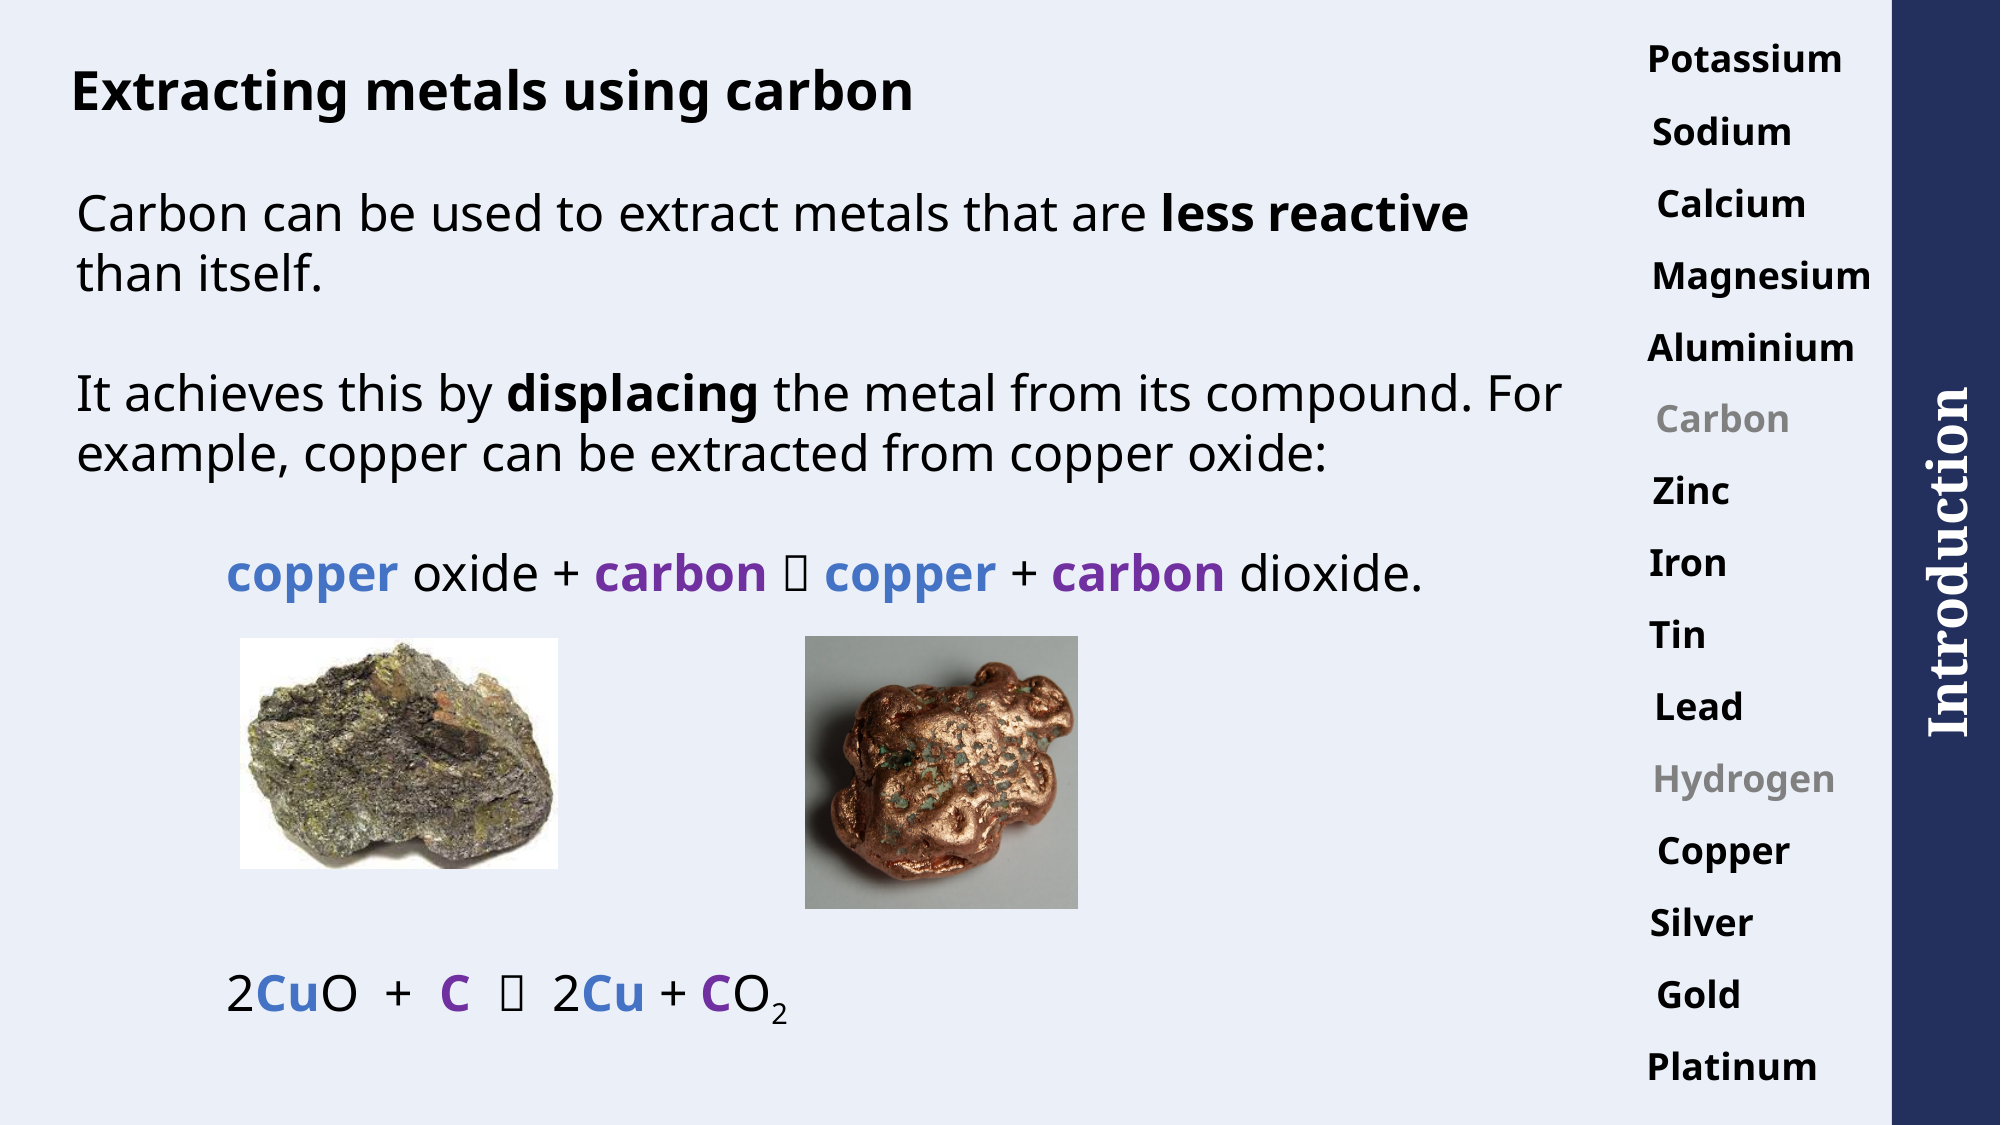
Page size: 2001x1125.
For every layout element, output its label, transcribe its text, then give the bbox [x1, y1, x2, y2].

text_box Hydrogen [1637, 747, 1852, 808]
text_box Potassium [1632, 28, 1858, 88]
text_box Copper [1642, 819, 1806, 880]
text_box Platinum [1631, 1035, 1833, 1096]
text_box Sodium [1637, 100, 1808, 161]
text_box Calcium [1641, 172, 1822, 233]
text_box Lead [1639, 675, 1760, 736]
text_box Tin [1634, 603, 1722, 664]
picture [805, 636, 1078, 909]
text_box Iron [1634, 531, 1743, 592]
text_box Silver [1635, 891, 1769, 952]
title Extracting metals using carbon [70, 4, 1813, 123]
text_box Gold [1641, 963, 1757, 1024]
text_box Magnesium [1636, 244, 1887, 304]
text_box Carbon can be used to extract metals that are less reactive than itself. It achieves this by displacing the metal from its compound. For example, copper can be extracted from copper oxide: copper oxide + carbon  copper + carbon dioxide. 2CuO + C  2Cu + CO2 [62, 174, 1583, 1098]
text_box Carbon [1640, 388, 1806, 448]
picture [240, 638, 558, 869]
text_box Zinc [1638, 459, 1745, 520]
text_box Aluminium [1632, 316, 1871, 376]
